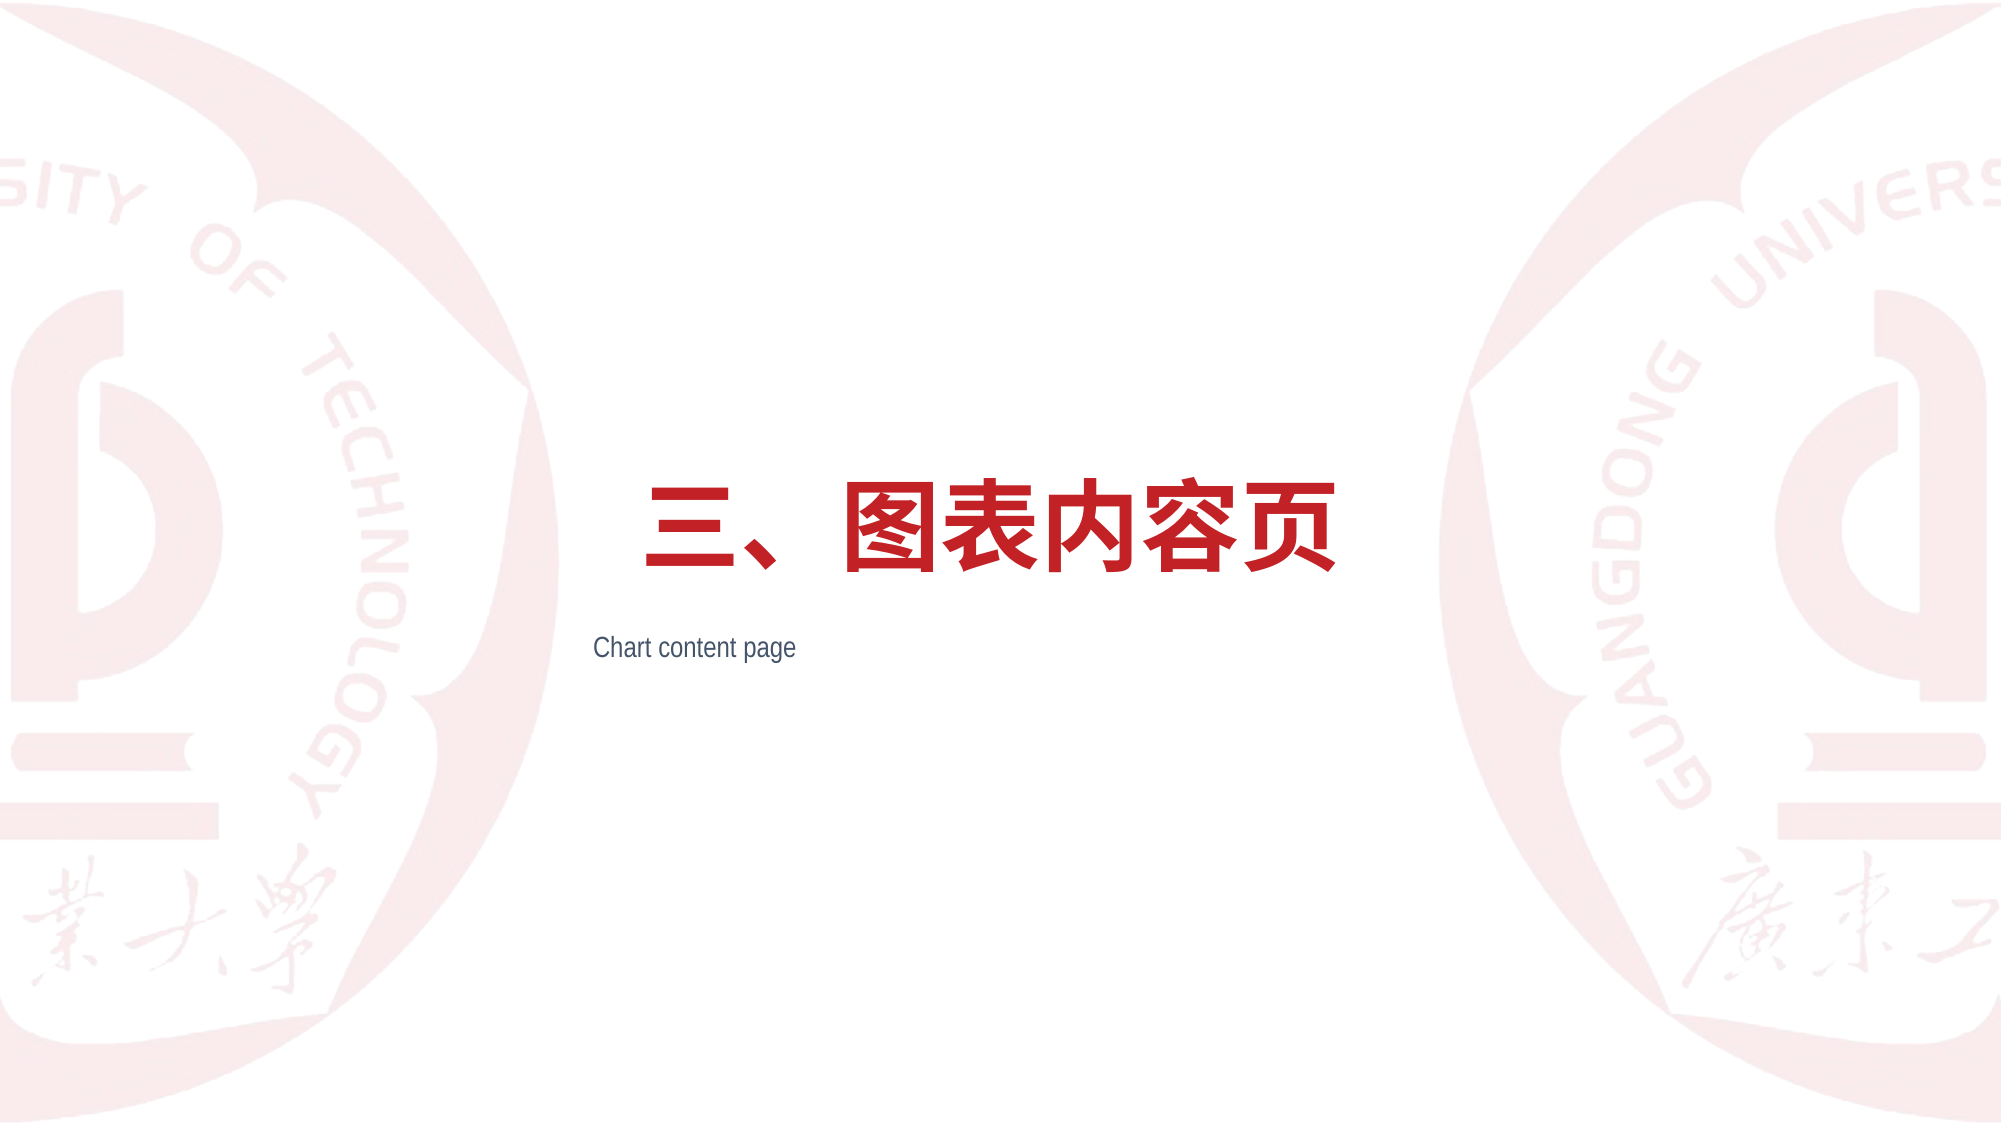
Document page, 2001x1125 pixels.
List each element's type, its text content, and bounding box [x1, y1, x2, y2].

text_box 三、图表内容页 [640, 468, 1360, 585]
text_box Chart content page [593, 621, 1436, 671]
